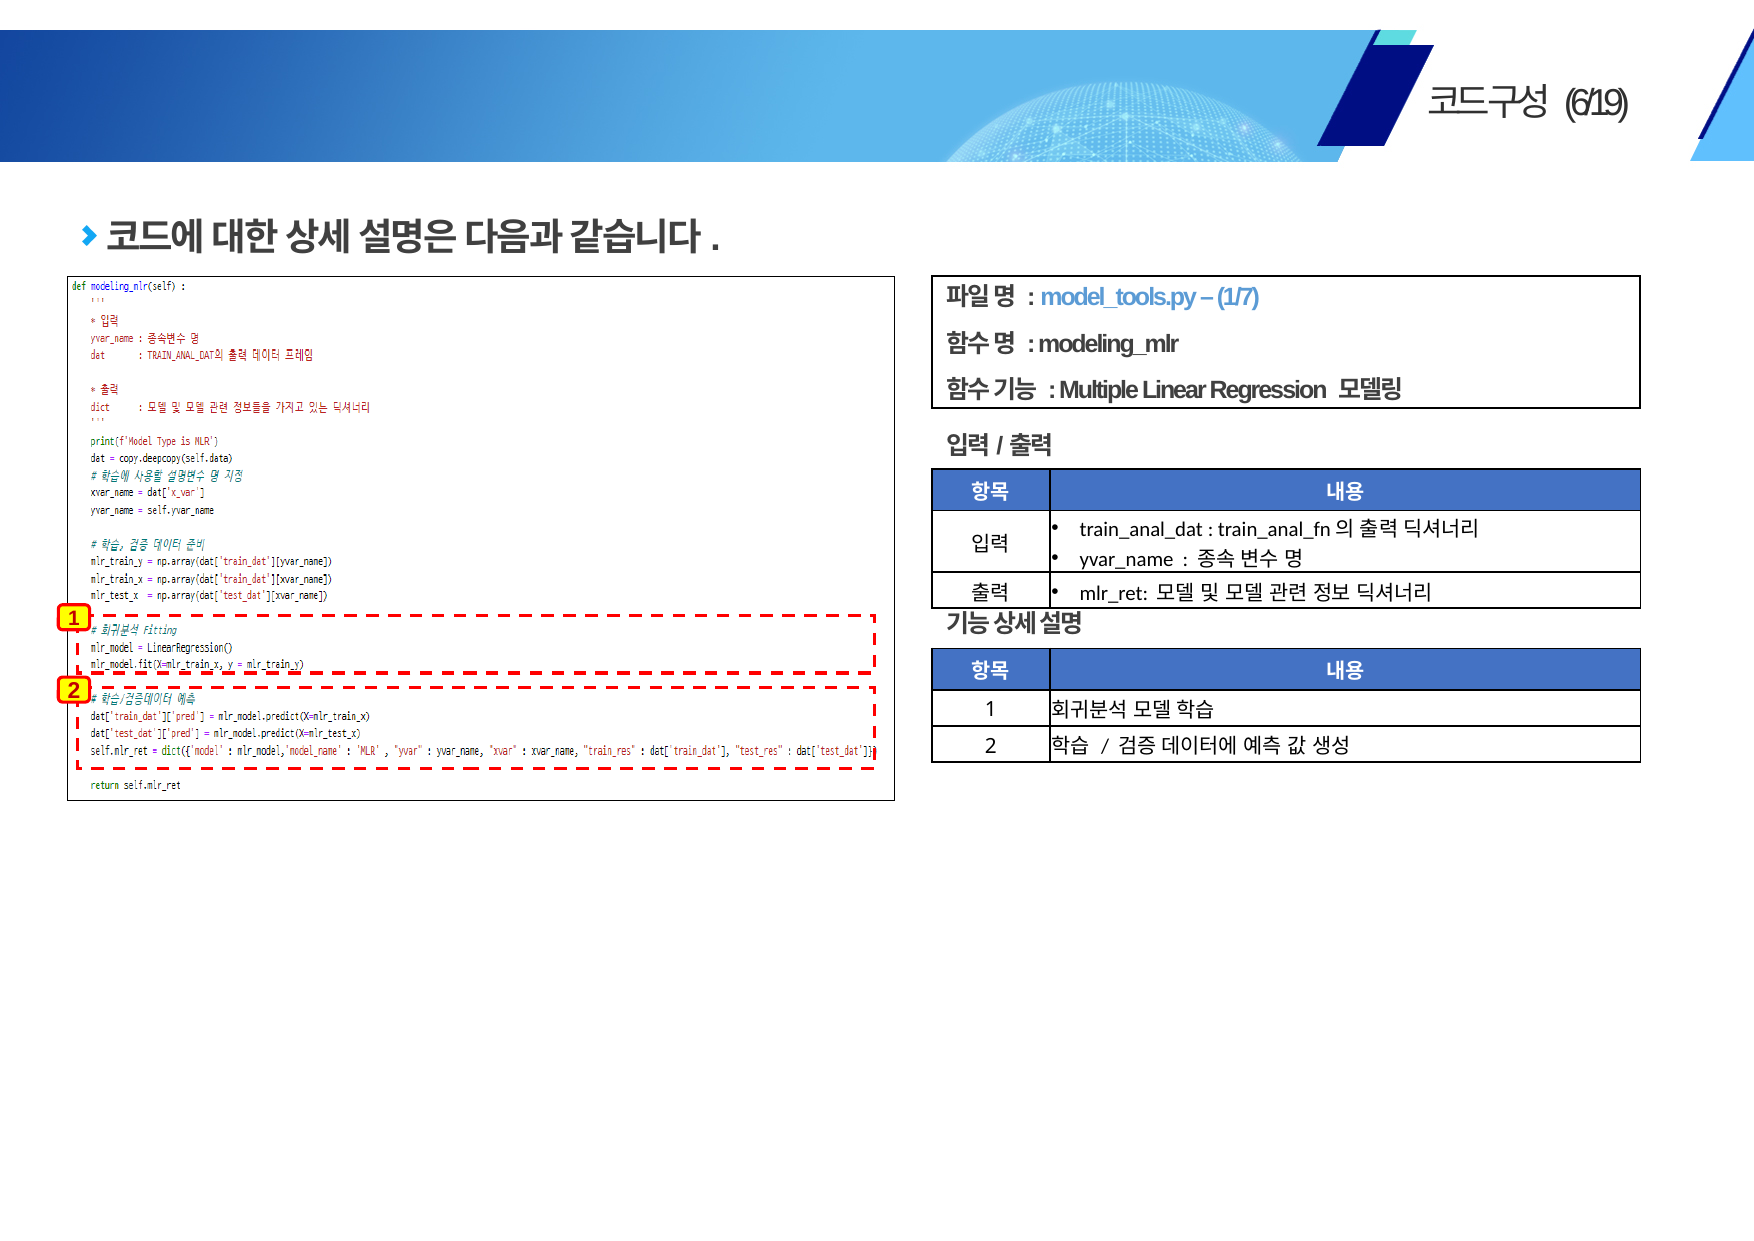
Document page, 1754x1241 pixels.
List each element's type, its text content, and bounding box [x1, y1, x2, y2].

table_cell 1 [933, 691, 1049, 725]
text_box 기능 상세 설명 [931, 599, 1285, 645]
table_header 내용 [1051, 649, 1640, 689]
table_cell 회귀분석 모델 학습 [1051, 691, 1640, 725]
text_box 별첨 [1319, 70, 1412, 131]
text_box 입력/출력 [931, 422, 1285, 467]
text_box 코드에 대한 상세 설명은 다음과 같습니다. [67, 183, 1703, 266]
table_header 항목 [933, 649, 1049, 689]
text_box 코드 구성 (6/19) [1412, 70, 1646, 131]
table_cell mlr_ret: 모델 및 모델 관련 정보 딕셔너리 [1051, 573, 1640, 607]
table_cell train_anal_dat : train_anal_fn의 출력 딕셔너리 yvar_name : 종속 변수 명 [1051, 511, 1640, 571]
text_box 세부 과제명 : IoT 빅데이터 및 인공지능 기반의 축산 악취 실시간 조기 예,경보 알고리즘 개발 및 실증 연구 [36, 17, 1301, 92]
table_header 항목 [933, 470, 1049, 510]
table_cell 출력 [933, 573, 1049, 599]
table_cell 2 [933, 727, 1049, 761]
table_cell 입력 [933, 511, 1049, 571]
table_header 내용 [1051, 470, 1640, 510]
table_cell 학습 / 검증 데이터에 예측 값 생성 [1051, 727, 1640, 761]
picture [0, 0, 1754, 1240]
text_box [58, 604, 875, 674]
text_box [58, 677, 875, 769]
text_box 파일 명 : model_tools.py – (1/7) 함수 명 : modeling_mlr 함수 기능 : Multiple Linear Regression 모델링 [931, 275, 1641, 409]
